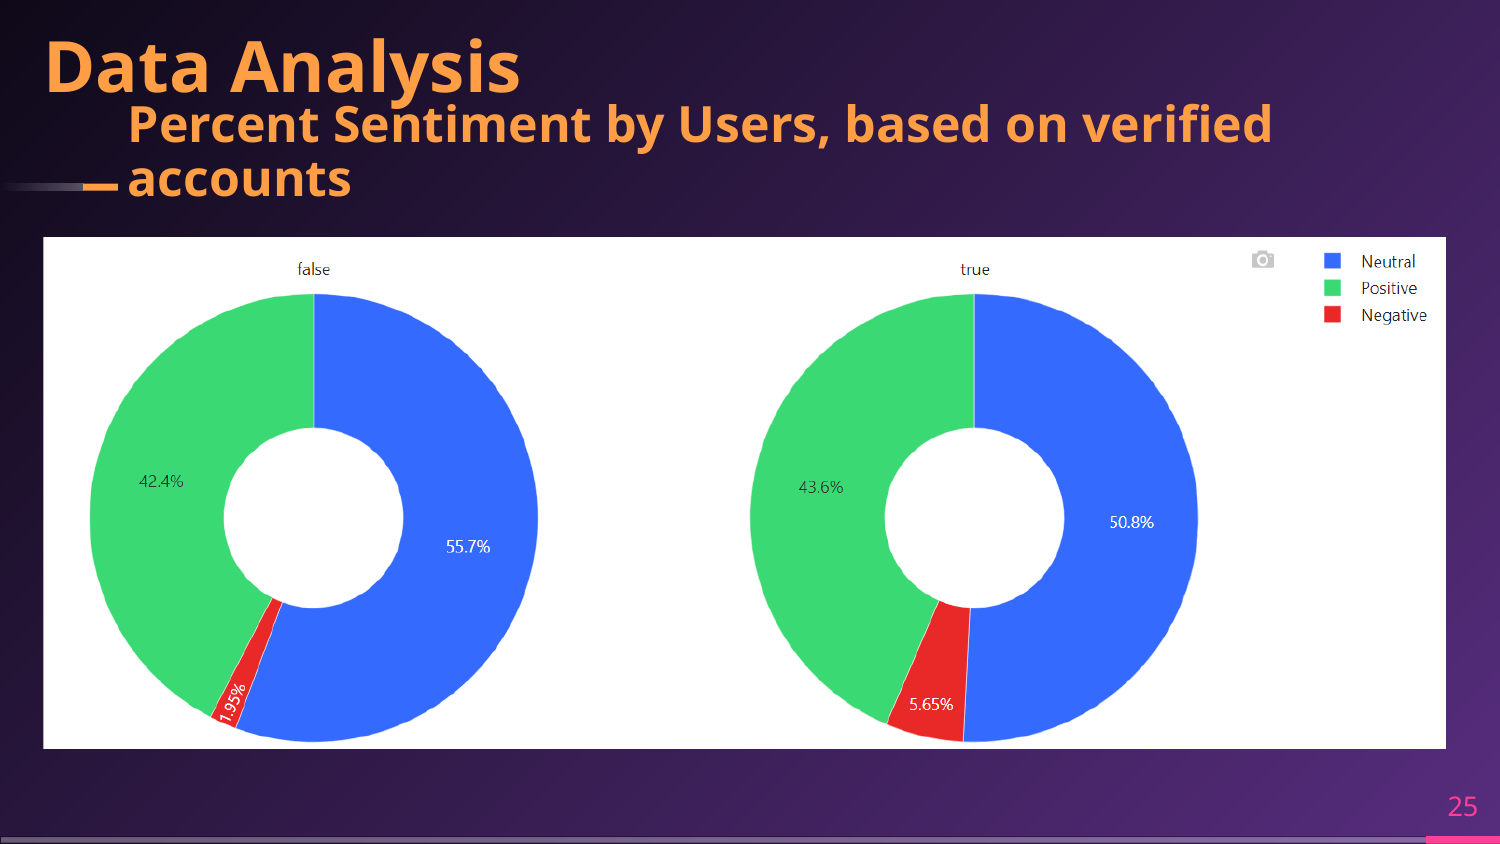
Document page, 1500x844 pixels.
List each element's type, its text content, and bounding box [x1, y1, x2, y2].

slide_number ‹#› [1426, 779, 1500, 837]
title Percent Sentiment by Users, based on verified accounts [127, 141, 1462, 207]
picture [43, 237, 1447, 749]
title Data Analysis [43, 43, 914, 109]
